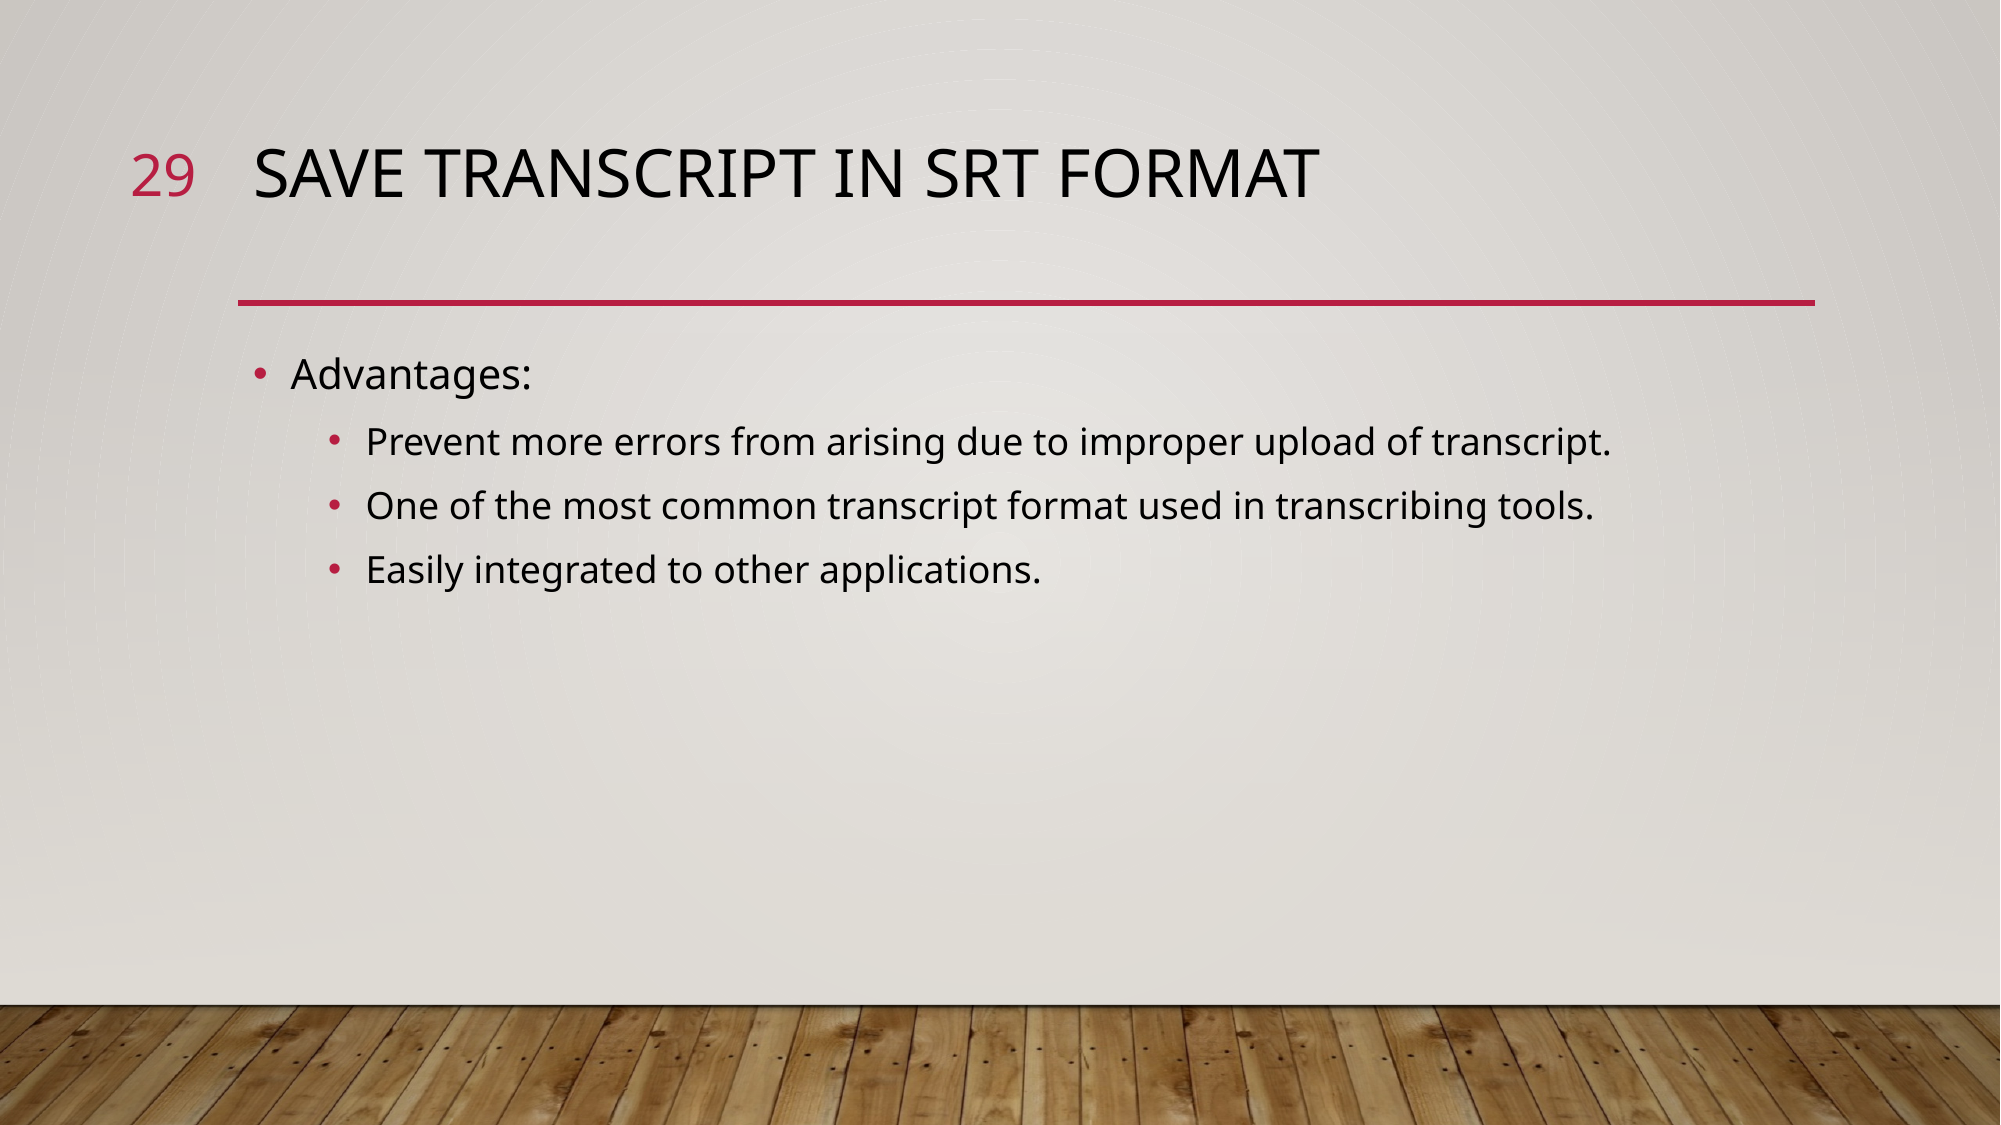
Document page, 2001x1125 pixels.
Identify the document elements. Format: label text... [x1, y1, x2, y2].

slide_number 28 [78, 131, 212, 214]
list Advantages: Prevent more errors from arising due to improper upload of transcript. One of the most common transcript format used in transcribing tools. Easily integrated to other applications. [238, 330, 1814, 897]
picture [0, 1005, 2000, 1125]
title Save transcript in SRT format [238, 131, 1814, 305]
